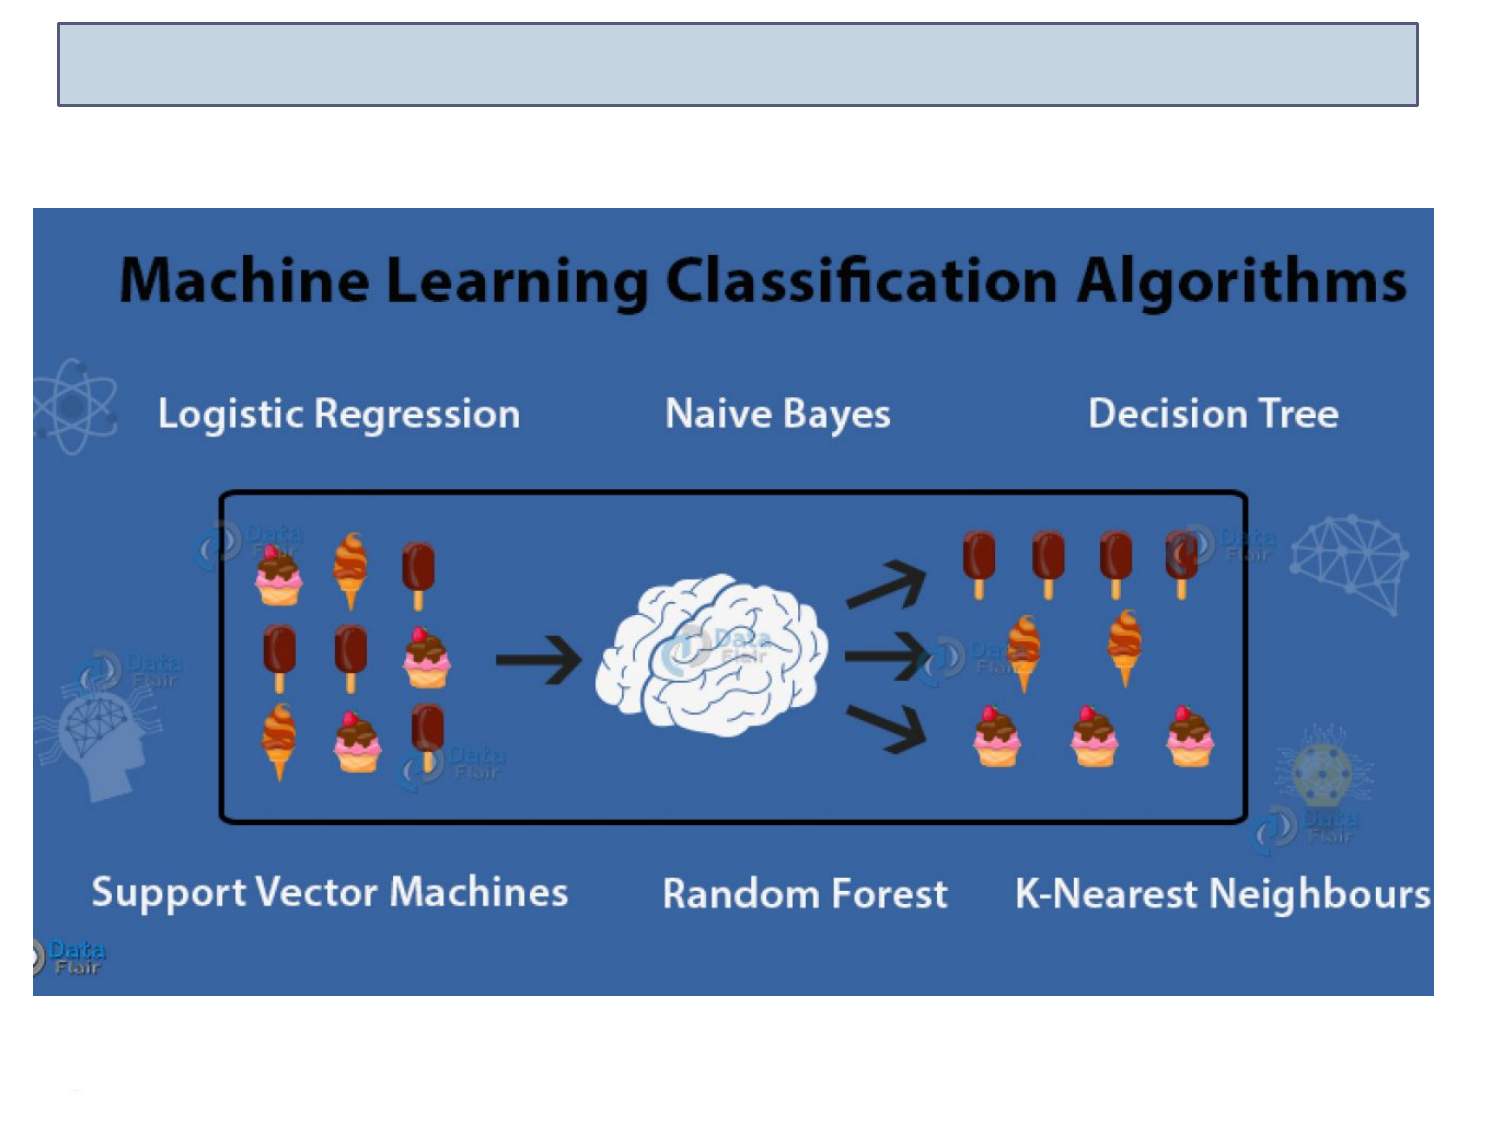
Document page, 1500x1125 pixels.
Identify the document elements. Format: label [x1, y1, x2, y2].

list [33, 207, 1435, 997]
